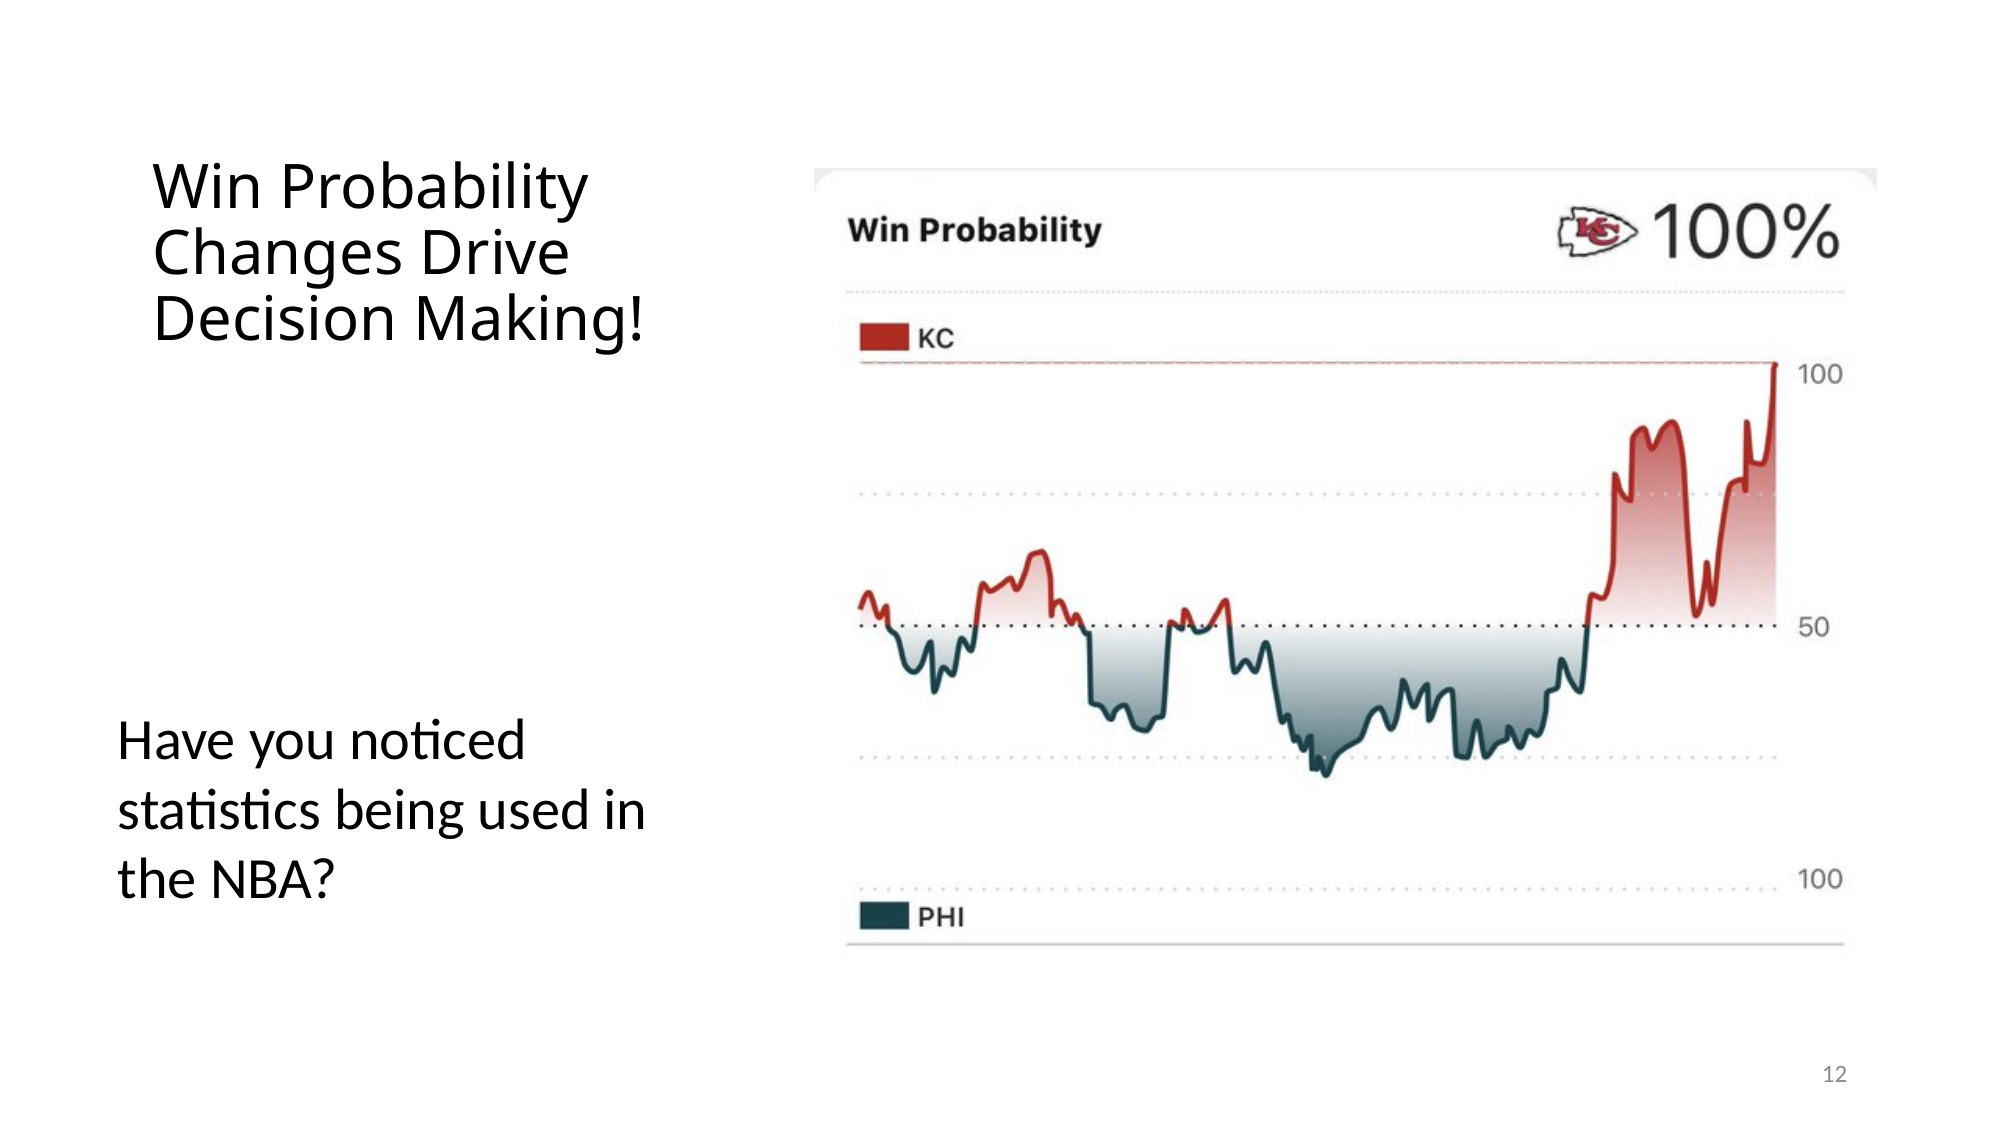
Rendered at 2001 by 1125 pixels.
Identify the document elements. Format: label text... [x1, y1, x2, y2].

slide_number 12 [1412, 1042, 1863, 1103]
picture [813, 168, 1877, 955]
title Win Probability Changes Drive Decision Making! [137, 145, 815, 364]
text_box Have you noticed statistics being used in the NBA? [103, 693, 725, 919]
